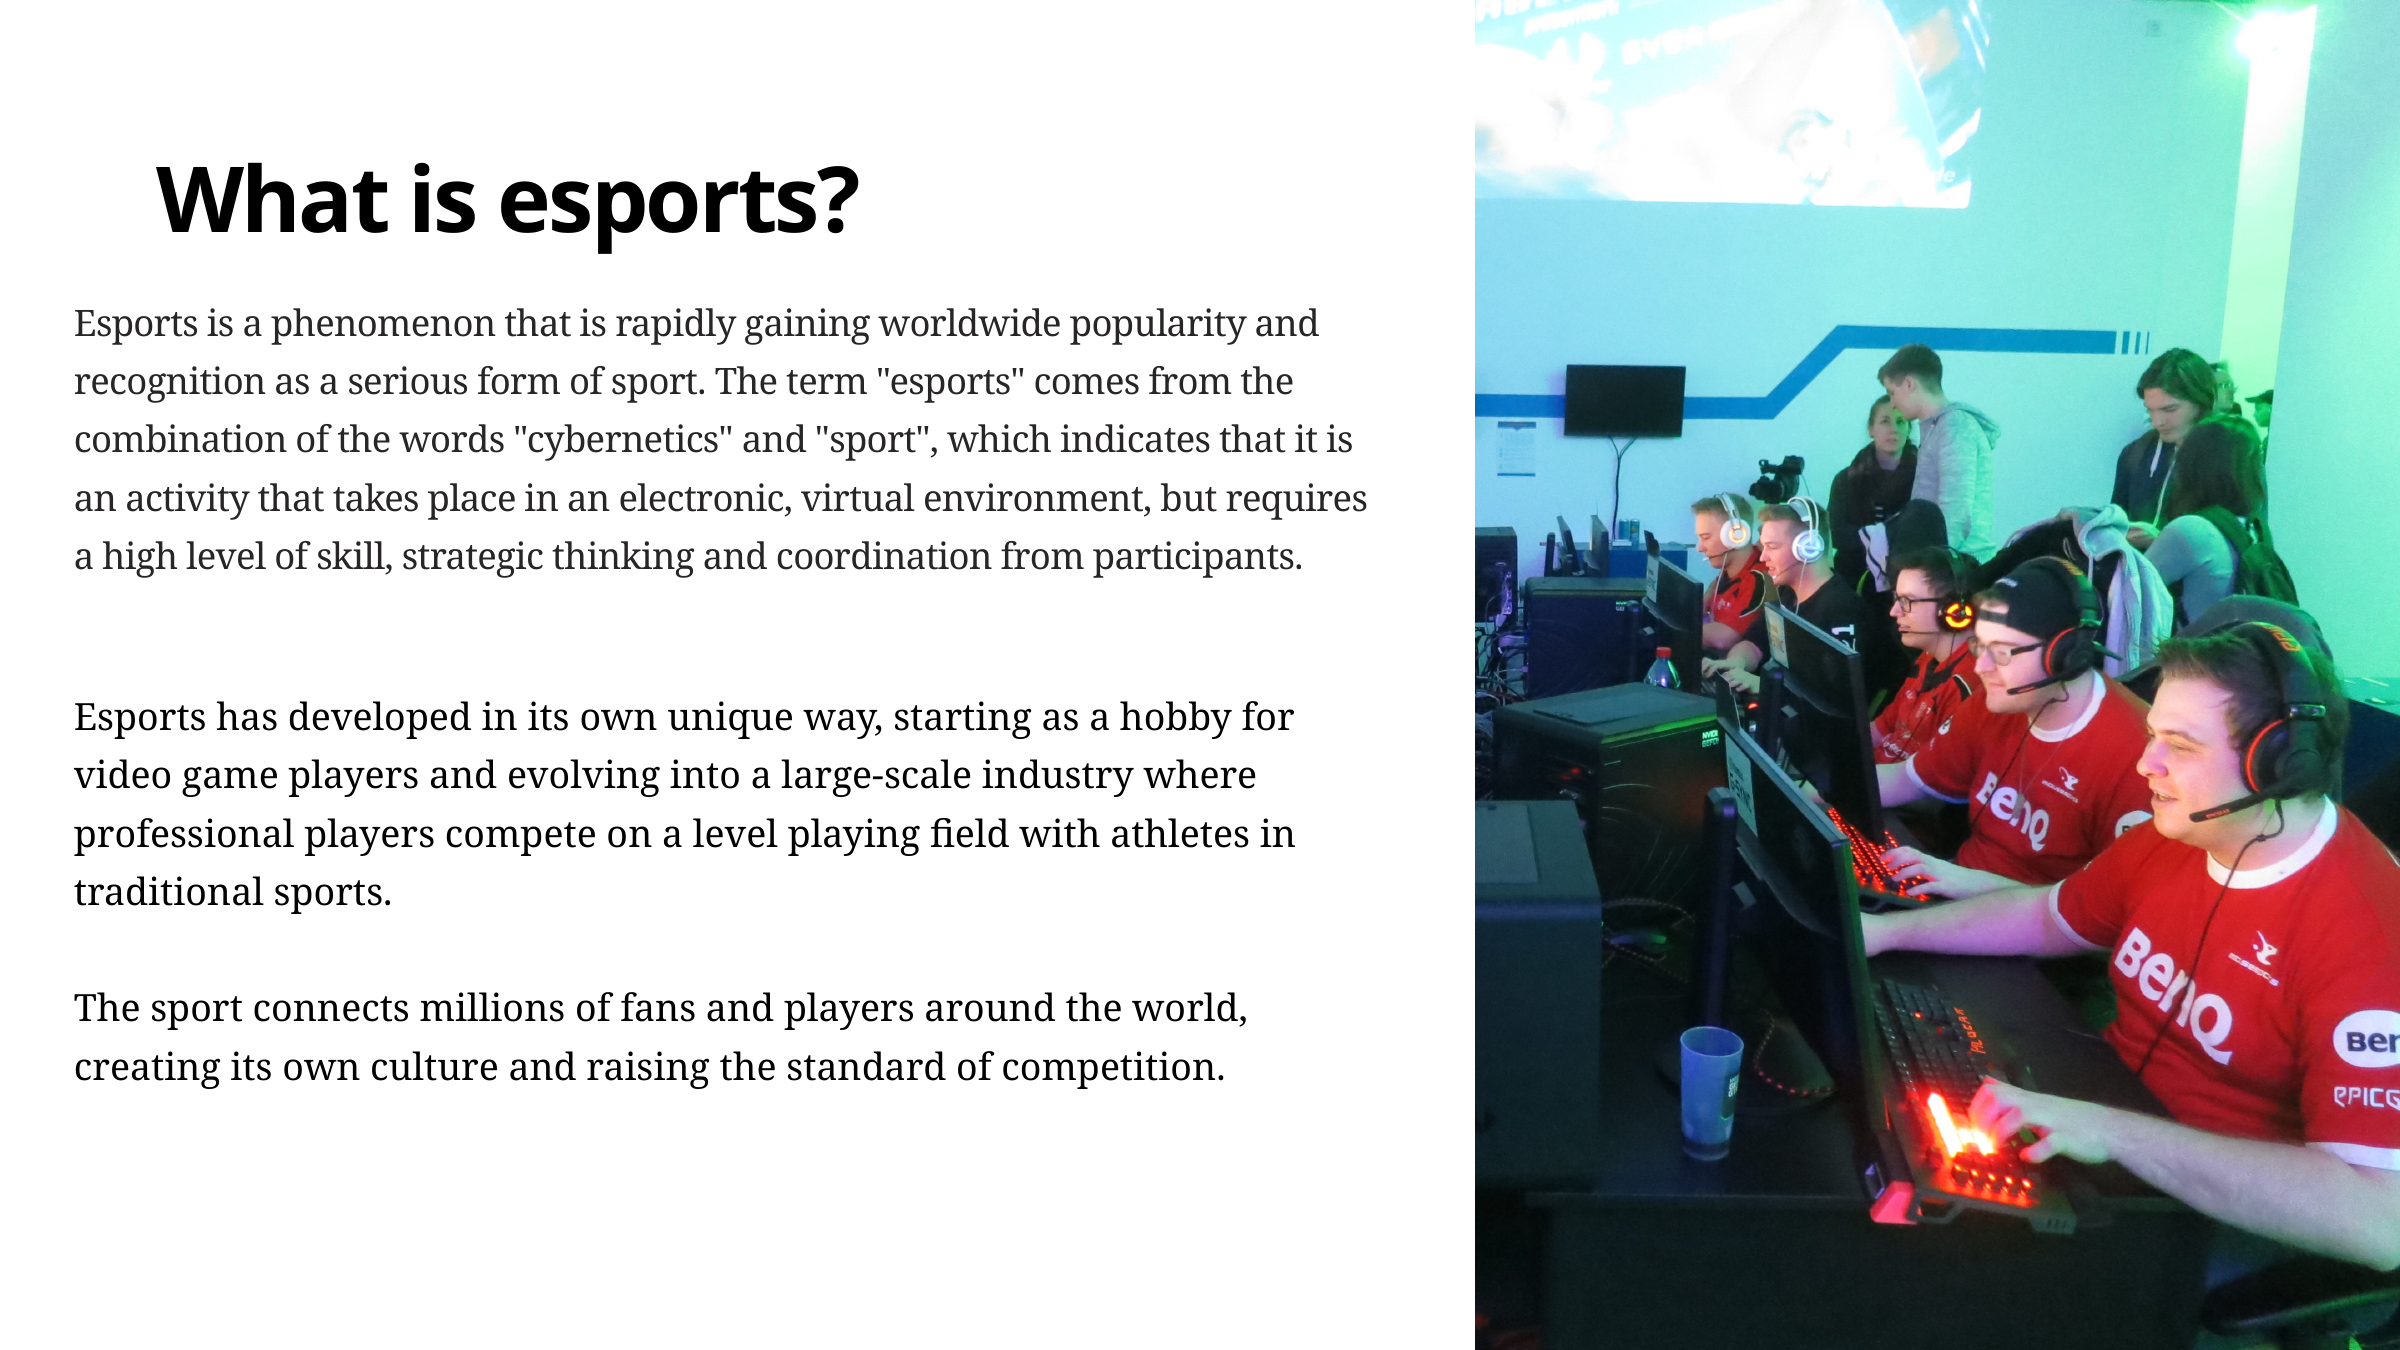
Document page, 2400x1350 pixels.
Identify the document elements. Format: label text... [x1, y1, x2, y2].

text_box What is esports? [141, 129, 1013, 244]
picture [1474, 0, 2400, 1350]
text_box Esports has developed in its own unique way, starting as a hobby for video game players and evolving into a large-scale industry where professional players compete on a level playing field with athletes in traditional sports. The sport connects millions of fans and players around the world, creating its own culture and raising the standard of competition. [59, 672, 1373, 906]
text_box Esports is a phenomenon that is rapidly gaining worldwide popularity and recognition as a serious form of sport. The term "esports" comes from the combination of the words "cybernetics" and "sport", which indicates that it is an activity that takes place in an electronic, virtual environment, but requires a high level of skill, strategic thinking and coordination from participants. [59, 277, 1410, 512]
